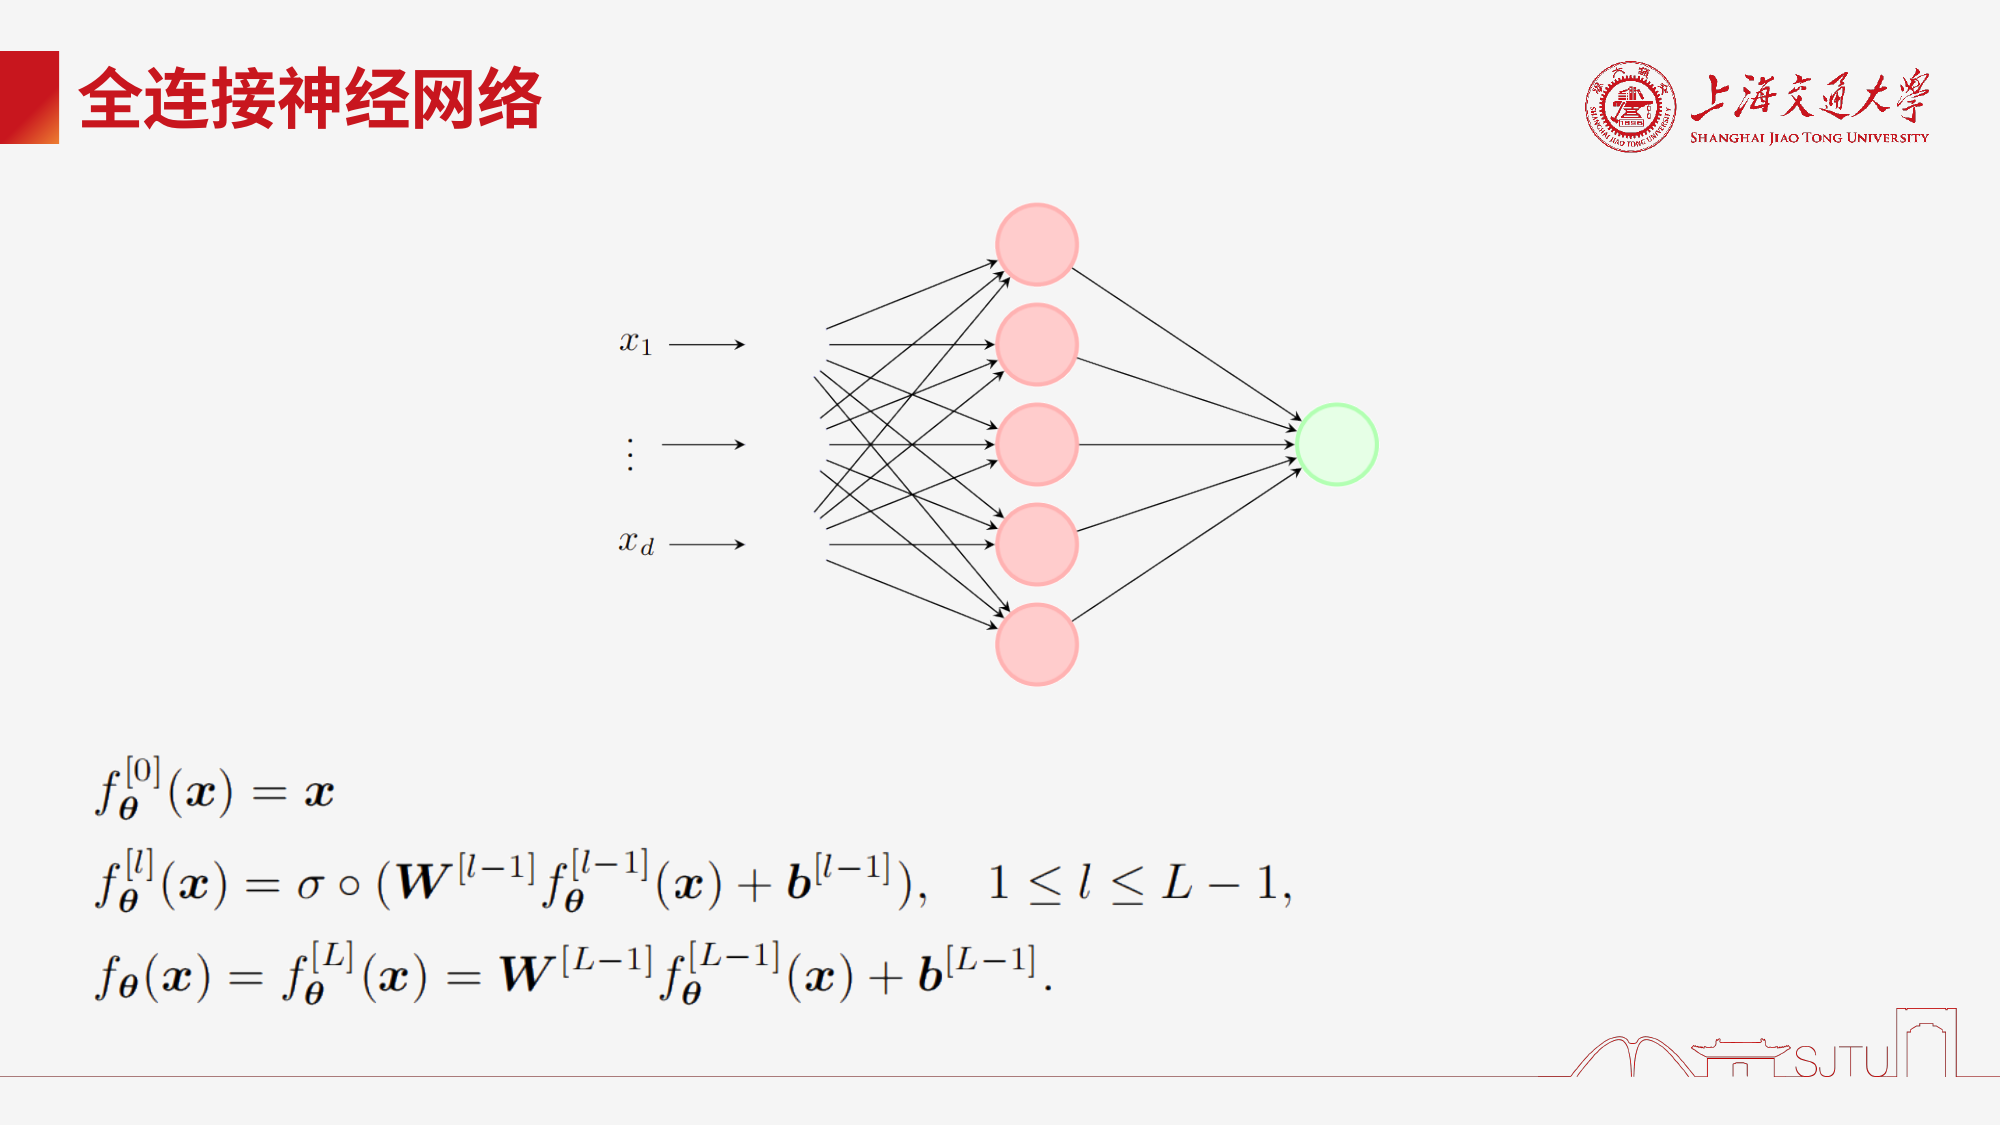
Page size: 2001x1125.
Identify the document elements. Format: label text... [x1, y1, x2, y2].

picture [0, 719, 2000, 1077]
picture [594, 194, 1406, 709]
title 全连接神经网络 [62, 43, 1530, 152]
picture [1567, 43, 1946, 168]
